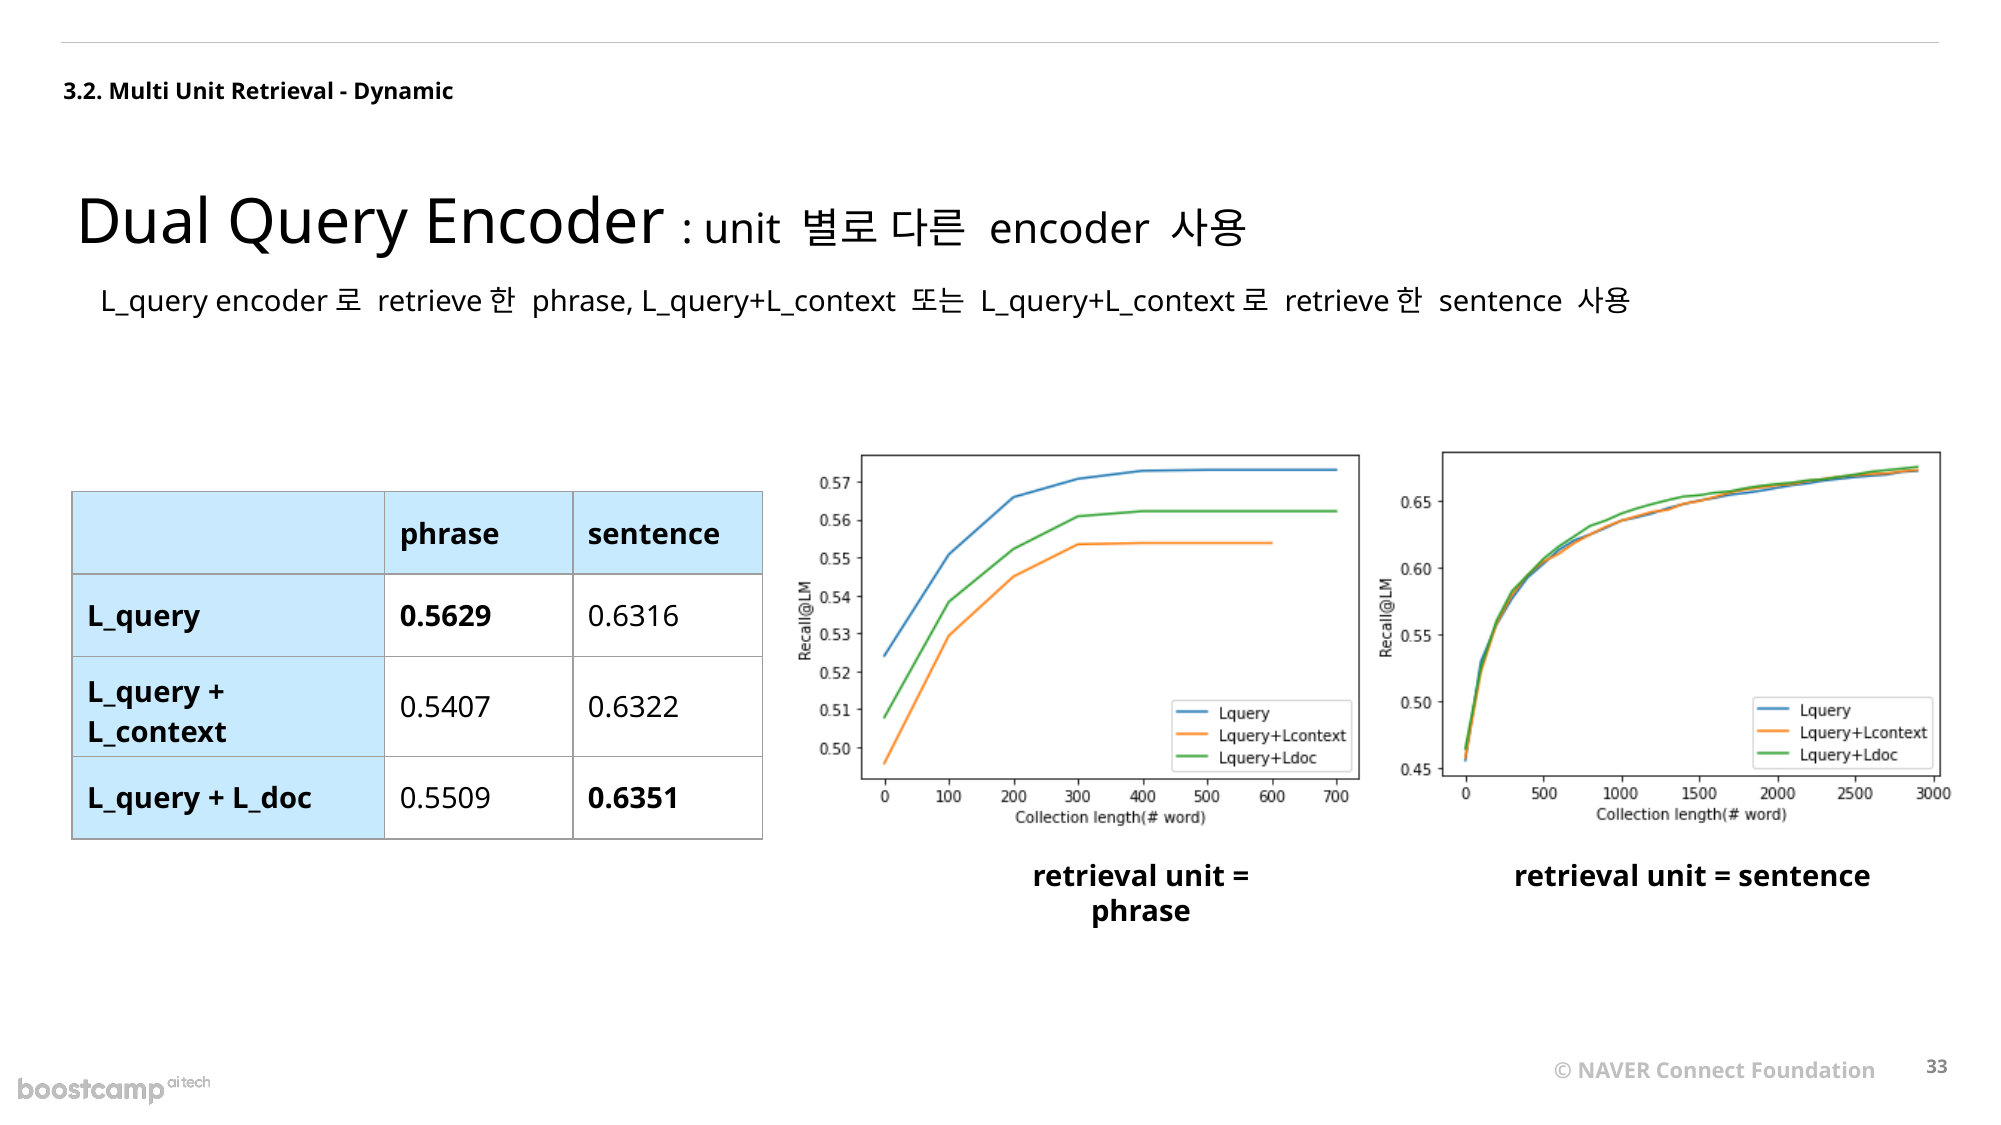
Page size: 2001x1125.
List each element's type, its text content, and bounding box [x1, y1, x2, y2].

picture [787, 443, 1962, 836]
table_cell L_query + L_doc [73, 757, 384, 838]
text_box 3.2. Multi Unit Retrieval - Dynamic [48, 44, 487, 112]
table_header [73, 492, 384, 573]
table_cell L_query [73, 575, 384, 656]
table_cell 0.5509 [385, 757, 572, 838]
text_box 33 [1830, 1038, 1963, 1098]
text_box L_query encoder로 retrieve한 phrase, L_query+L_context 또는 L_query+L_context로 retrieve한 sentence 사용 [85, 267, 1720, 333]
table_cell 0.6322 [574, 657, 762, 756]
table_cell 0.6316 [574, 575, 762, 656]
table_cell L_query + L_context [73, 657, 384, 756]
text_box Dual Query Encoder : unit 별로 다른 encoder 사용 [60, 146, 1696, 264]
table_header phrase [385, 492, 572, 573]
text_box © NAVER Connect Foundation [1538, 1046, 1830, 1091]
table_cell 0.6351 [574, 757, 762, 838]
table_cell 0.5629 [385, 575, 572, 656]
text_box retrieval unit = phrase [974, 844, 1308, 943]
picture [17, 1075, 210, 1105]
table_cell 0.5407 [385, 657, 572, 756]
text_box retrieval unit = sentence [1438, 842, 1947, 908]
table_header sentence [574, 492, 762, 573]
